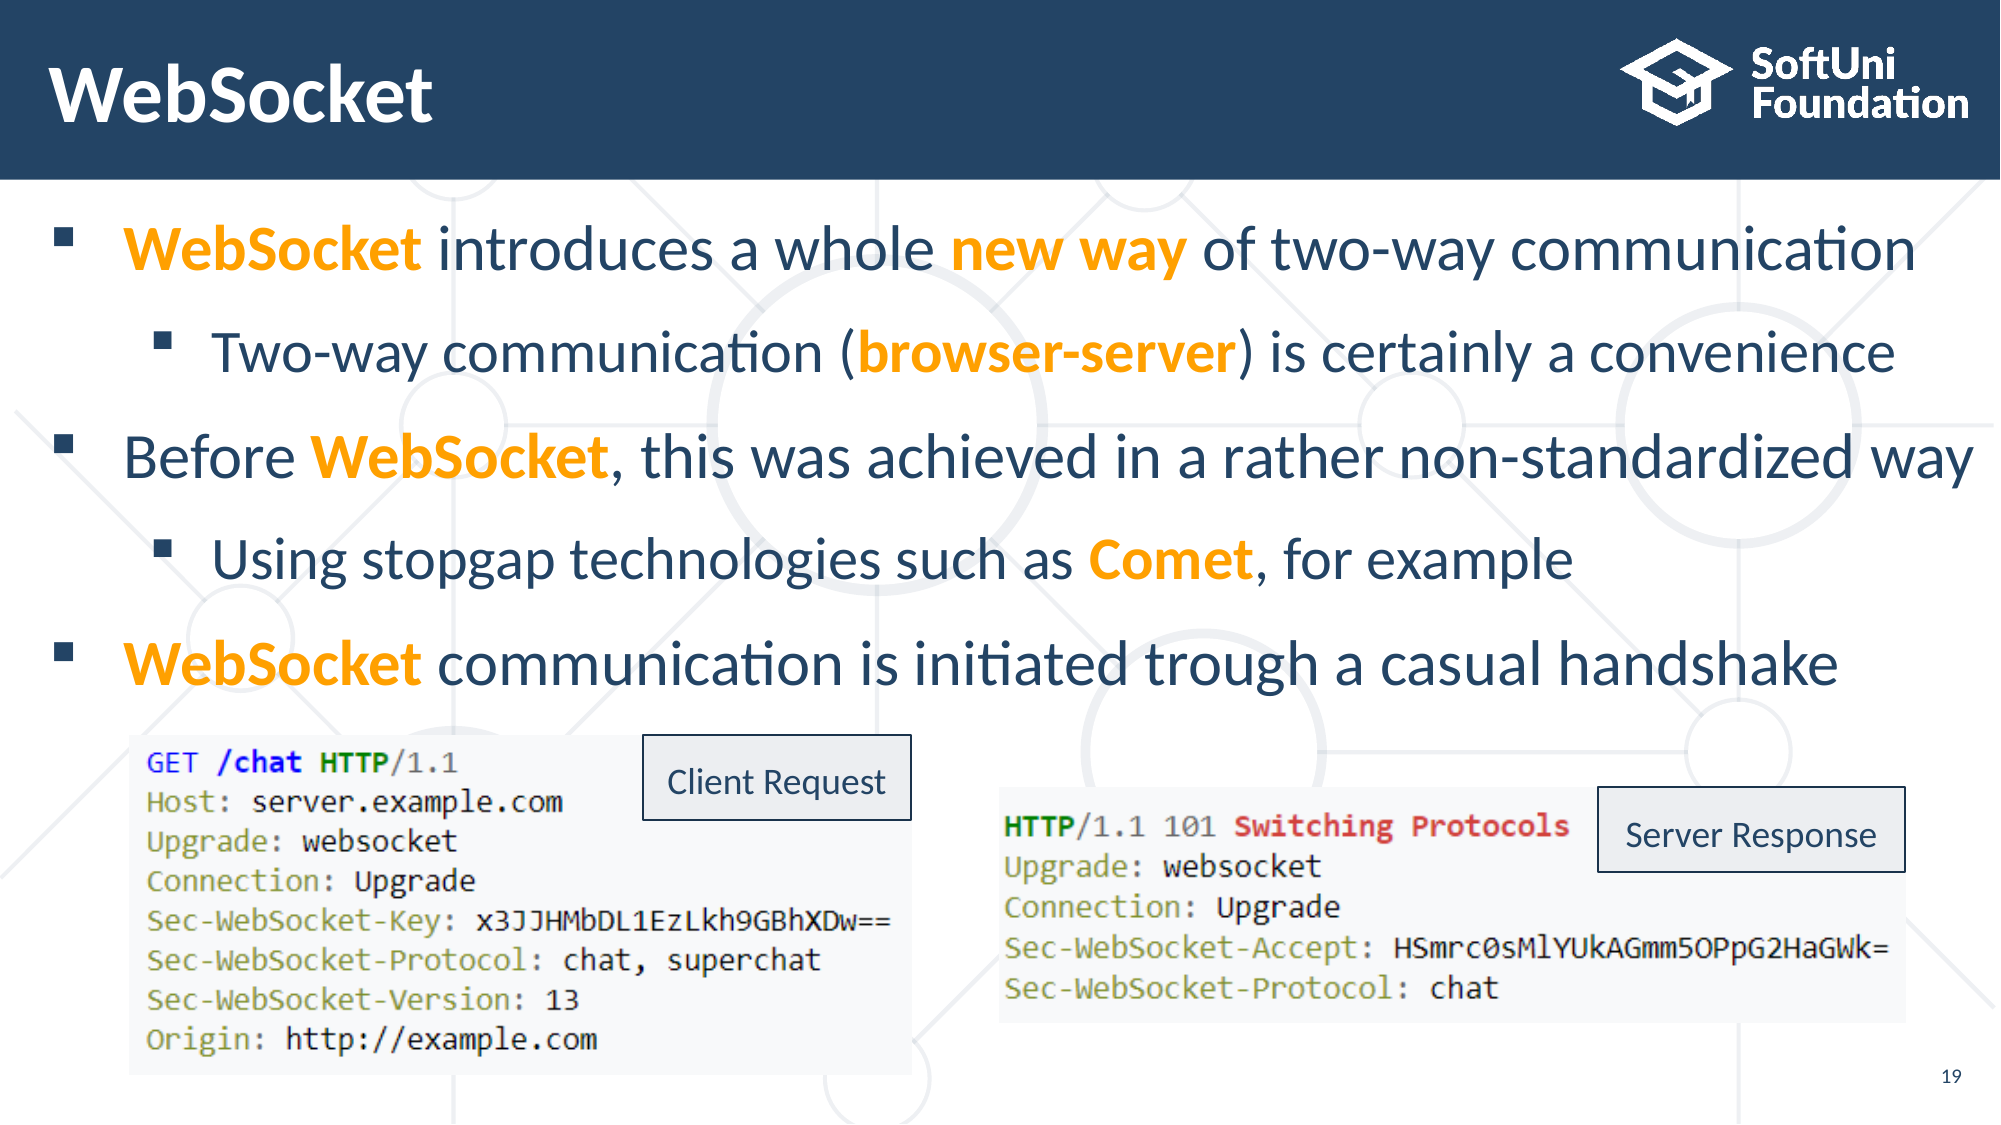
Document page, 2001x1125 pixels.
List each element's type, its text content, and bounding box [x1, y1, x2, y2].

picture [999, 787, 1906, 1023]
picture [1619, 38, 1968, 126]
title WebSocket [31, 16, 1591, 162]
list WebSocket introduces a whole new way of two-way communication Two-way communication (browser-server) is certainly a convenience Before WebSocket, this was achieved in a rather non-standardized way Using stopgap technologies such as Comet, for example WebSocket communication is initiated trough a casual handshake [31, 196, 2000, 1050]
picture [129, 734, 912, 1075]
slide_number 19 [1897, 1049, 1968, 1101]
